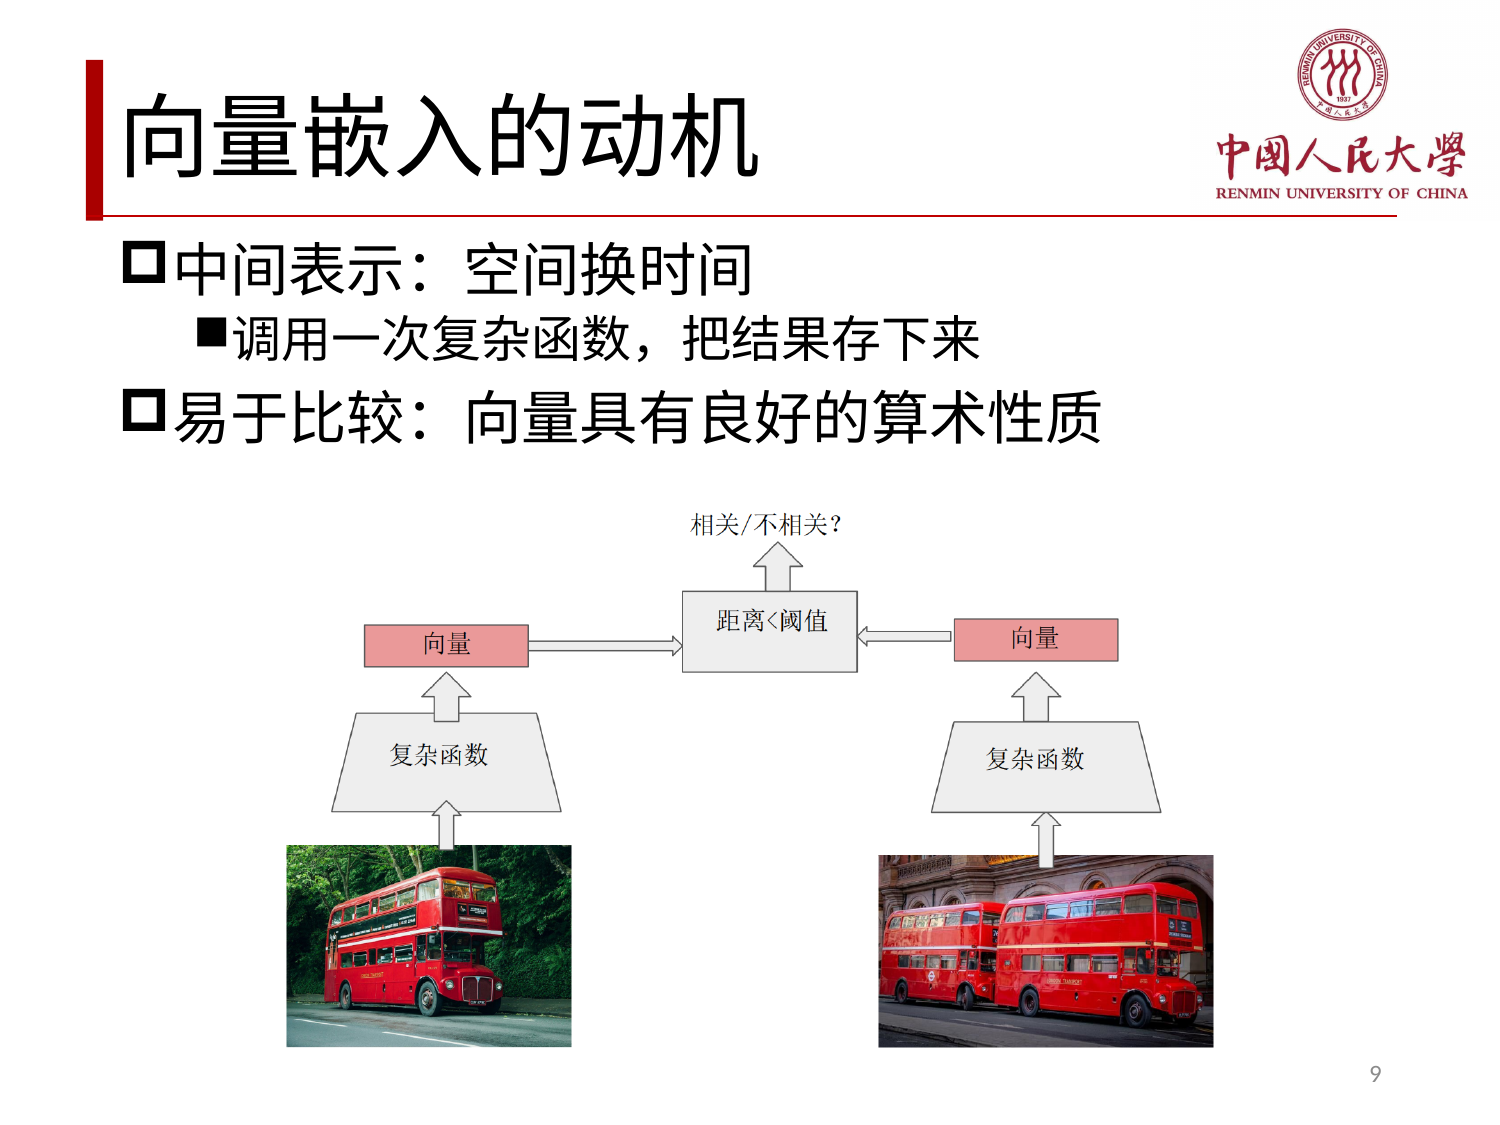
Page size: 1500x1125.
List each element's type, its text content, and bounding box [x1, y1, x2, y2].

list 中间表示：空间换时间 调用一次复杂函数，把结果存下来 易于比较：向量具有良好的算术性质 [103, 233, 1397, 1014]
picture [1190, 0, 1500, 221]
picture [277, 485, 1223, 1054]
title 向量嵌入的动机 [103, 59, 1397, 221]
slide_number 9 [1059, 1042, 1397, 1103]
